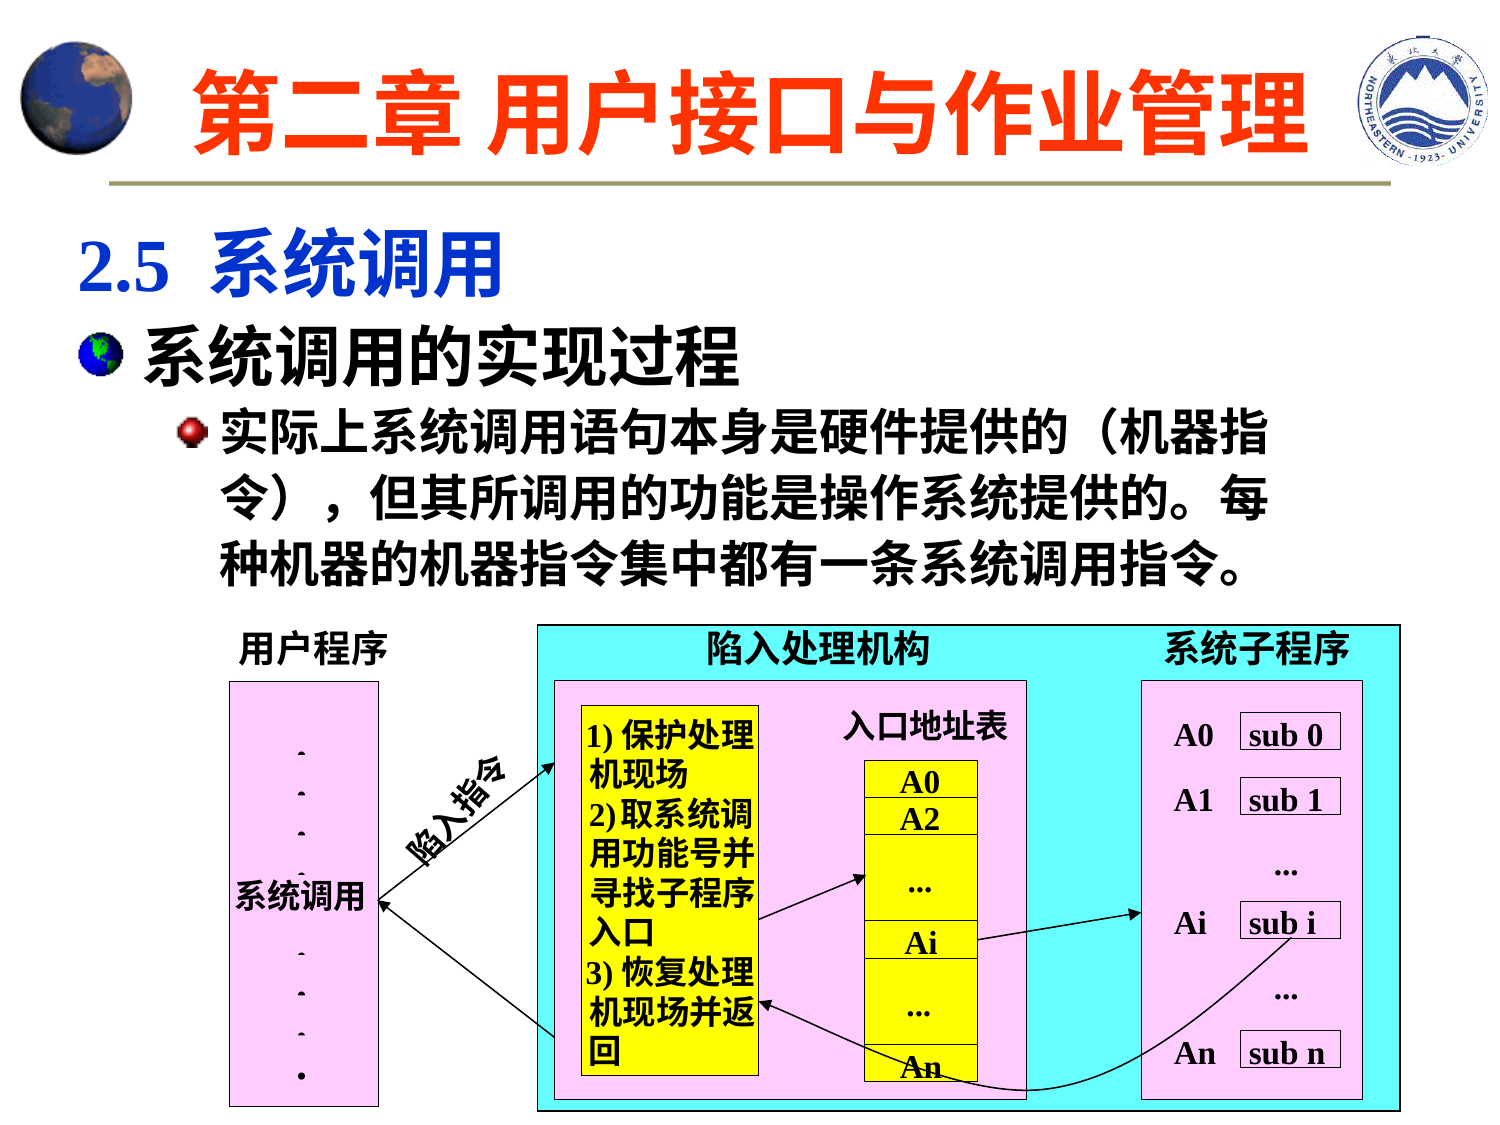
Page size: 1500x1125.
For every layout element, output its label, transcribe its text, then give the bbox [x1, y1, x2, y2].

picture [1352, 33, 1490, 171]
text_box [1141, 624, 1363, 1101]
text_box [554, 624, 1027, 1101]
title 第二章 用户接口与作业管理 [112, 42, 1388, 181]
text_box [1030, 908, 1136, 932]
picture [109, 175, 1391, 191]
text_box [377, 738, 555, 901]
text_box [1030, 956, 1136, 1091]
picture [77, 331, 125, 378]
picture [172, 412, 208, 448]
text_box 操作系统内核 [537, 624, 1400, 1111]
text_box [229, 625, 390, 1107]
list 2.5 系统调用 系统调用的实现过程 实际上系统调用语句本身是硬件提供的（机器指令），但其所调用的功能是操作系统提供的。每种机器的机器指令集中都有一条系统调用指令。 [62, 200, 1317, 638]
picture [0, 37, 138, 161]
